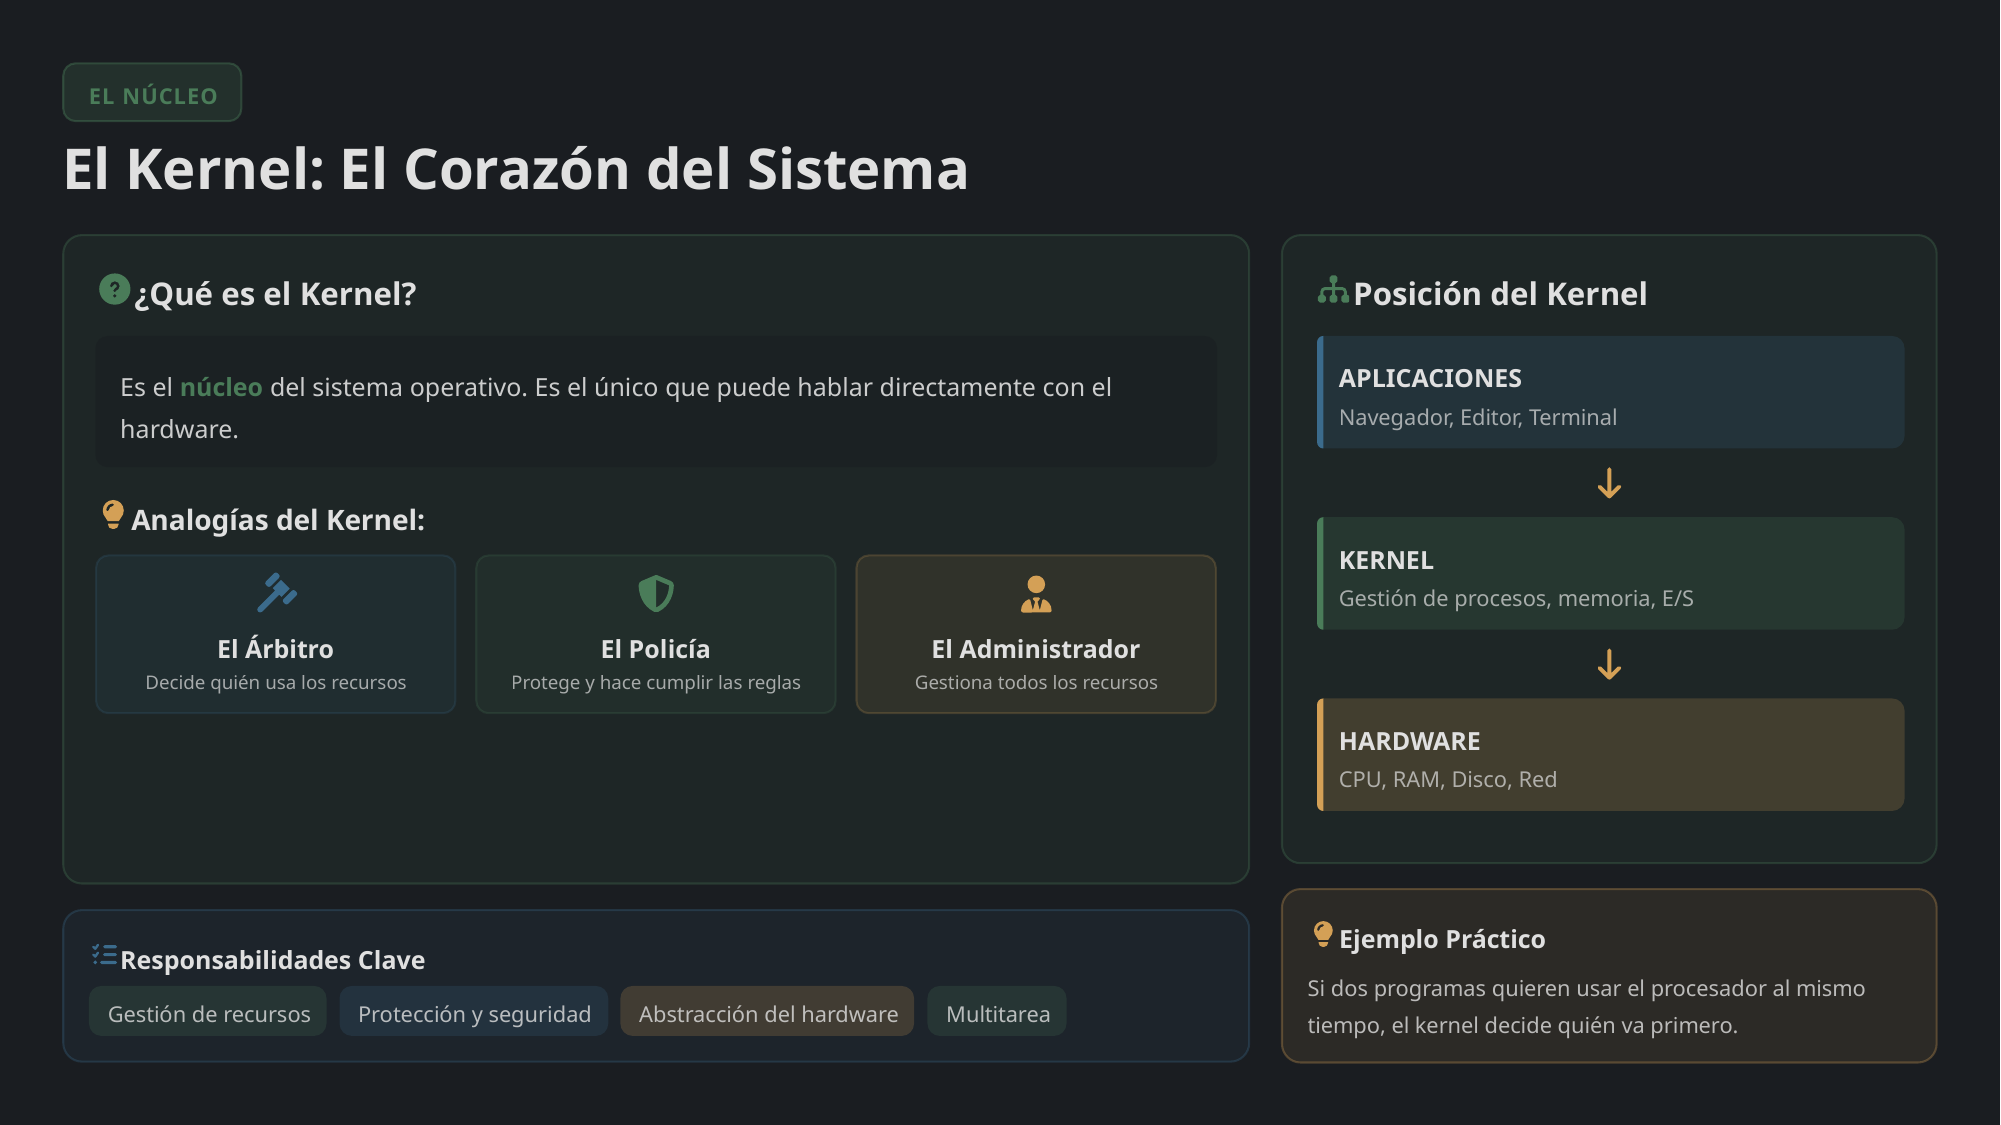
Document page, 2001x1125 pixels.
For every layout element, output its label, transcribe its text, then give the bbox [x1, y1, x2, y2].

text_box [96, 555, 456, 714]
text_box Protección y seguridad [339, 985, 620, 1036]
text_box [63, 63, 242, 122]
text_box [102, 499, 124, 522]
text_box El Policía [489, 624, 823, 663]
text_box CPU, RAM, Disco, Red [1339, 760, 1897, 793]
text_box [108, 523, 119, 529]
text_box EL NÚCLEO [89, 82, 228, 105]
text_box Navegador, Editor, Terminal [1339, 398, 1897, 430]
text_box Gestión de recursos [89, 985, 338, 1036]
text_box [1317, 517, 1324, 630]
text_box El Árbitro [109, 624, 443, 663]
text_box El Kernel: El Corazón del Sistema [62, 140, 1966, 203]
text_box HARDWARE [1339, 717, 1899, 755]
text_box [99, 273, 131, 305]
text_box Posición del Kernel [1353, 267, 1921, 311]
text_box [1317, 335, 1324, 449]
text_box KERNEL [1339, 535, 1899, 574]
text_box ¿Qué es el Kernel? [134, 267, 1233, 311]
text_box [1281, 235, 1937, 864]
text_box [1313, 921, 1333, 940]
text_box [638, 575, 674, 612]
text_box El Administrador [869, 624, 1203, 663]
text_box [282, 590, 298, 605]
text_box [103, 945, 118, 949]
text_box [1317, 275, 1350, 303]
text_box [99, 960, 118, 965]
text_box [1324, 698, 1905, 811]
text_box [103, 953, 118, 957]
text_box Analogías del Kernel: [131, 492, 1232, 536]
text_box [1027, 575, 1046, 594]
text_box Decide quién usa los recursos [110, 668, 441, 694]
text_box [63, 910, 1250, 1062]
text_box [1598, 467, 1622, 499]
text_box [1317, 698, 1324, 811]
text_box [92, 951, 99, 958]
text_box Si dos programas quieren usar el procesador al mismo tiempo, el kernel decide quién va primero. [1307, 964, 1922, 1037]
text_box Gestión de procesos, memoria, E/S [1339, 579, 1897, 611]
text_box [95, 335, 1218, 468]
text_box [1021, 597, 1052, 613]
text_box [257, 579, 290, 613]
text_box Gestiona todos los recursos [871, 668, 1202, 694]
text_box [265, 572, 280, 587]
text_box [1324, 335, 1905, 449]
text_box Multitarea [927, 985, 1078, 1036]
text_box Ejemplo Práctico [1339, 914, 1924, 953]
text_box [856, 555, 1216, 714]
text_box [1318, 942, 1329, 947]
text_box [476, 555, 836, 714]
text_box [63, 235, 1250, 884]
text_box Protege y hace cumplir las reglas [491, 668, 821, 694]
text_box [1324, 517, 1905, 630]
text_box [92, 943, 99, 950]
text_box [1281, 889, 1937, 1063]
text_box Es el núcleo del sistema operativo. Es el único que puede hablar directamente con el hardware. [120, 360, 1205, 443]
text_box Responsabilidades Clave [120, 935, 1236, 974]
text_box Abstracción del hardware [620, 985, 926, 1036]
text_box [1598, 648, 1622, 680]
text_box APLICACIONES [1339, 354, 1899, 393]
